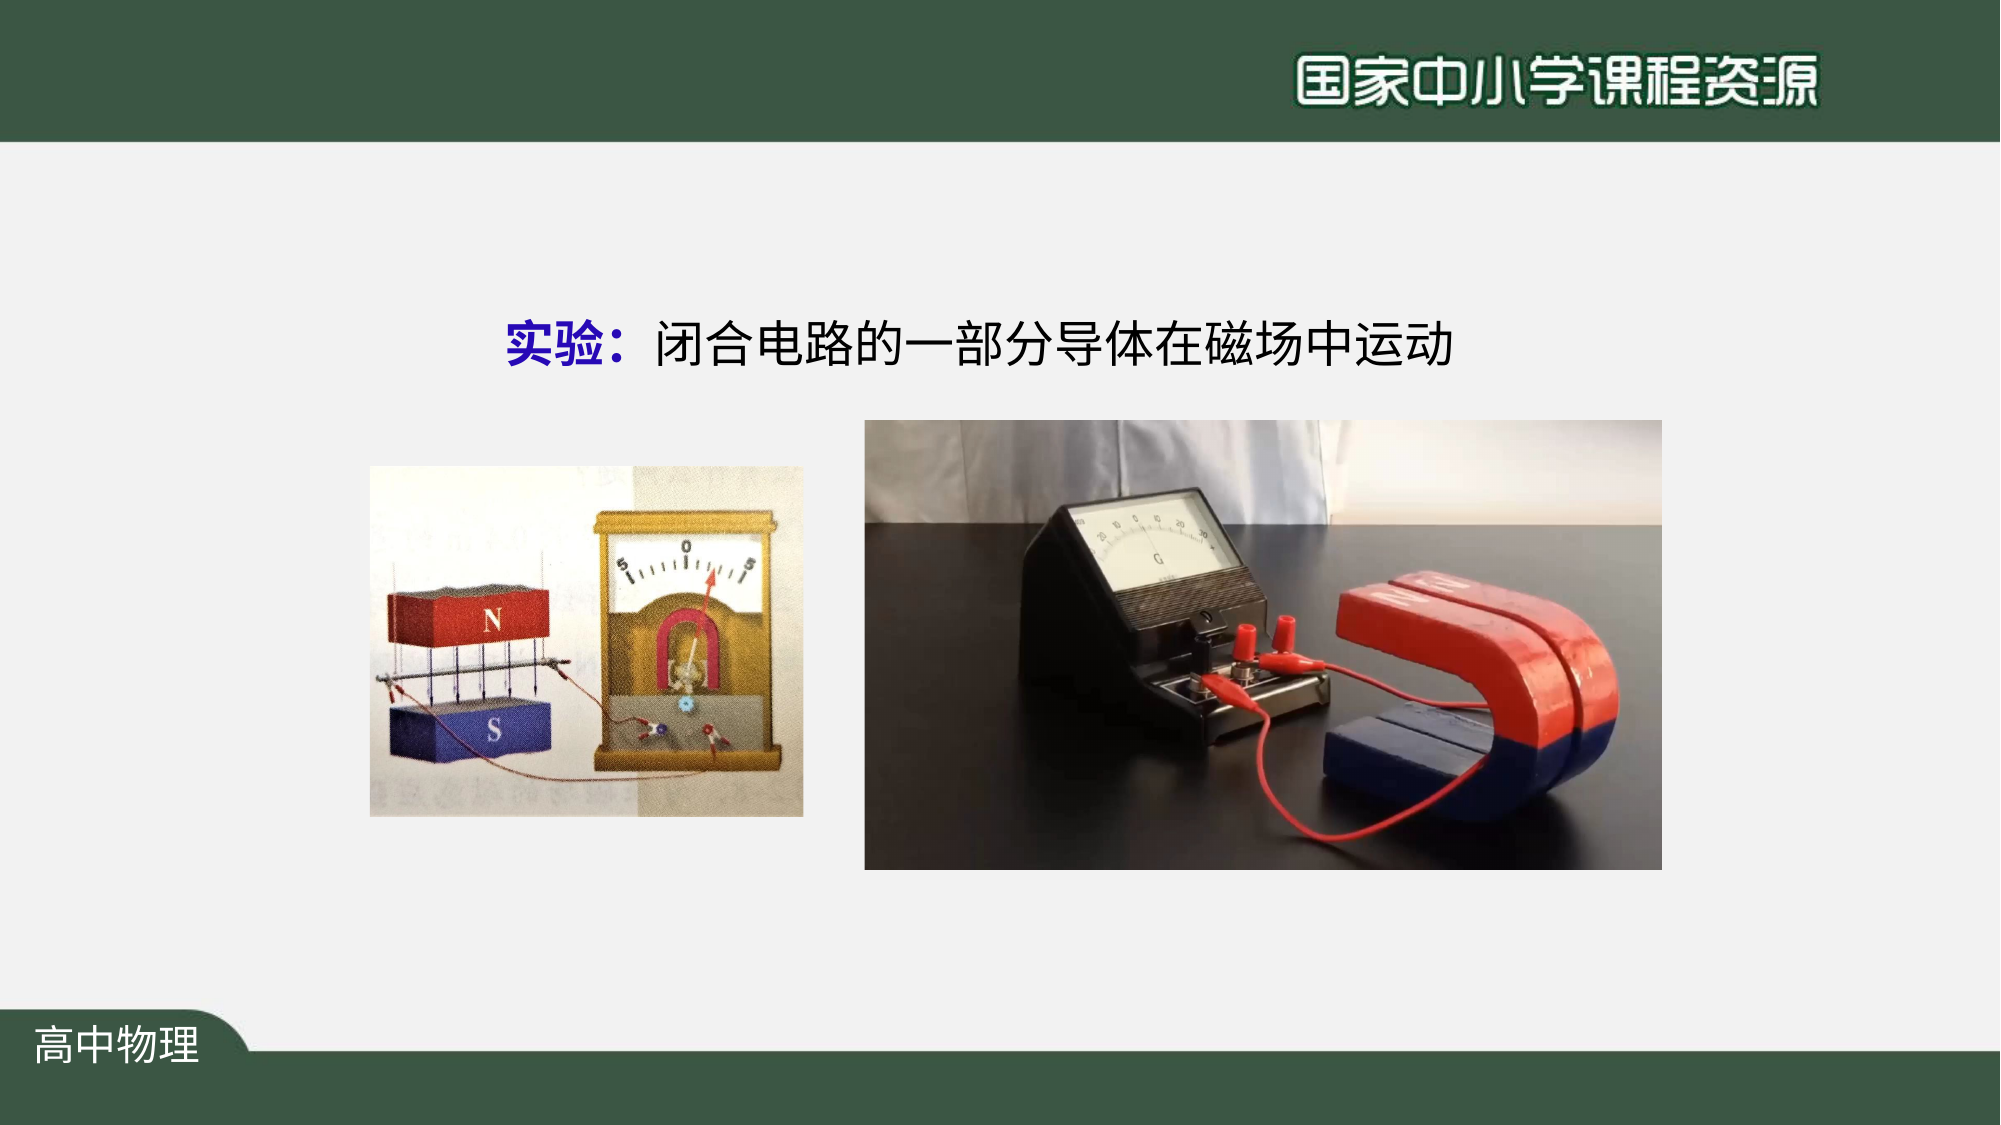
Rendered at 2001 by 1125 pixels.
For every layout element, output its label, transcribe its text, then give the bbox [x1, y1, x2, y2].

title 实验：闭合电路的一部分导体在磁场中运动 [502, 309, 1457, 500]
text_box [864, 420, 1662, 870]
text_box [369, 466, 804, 817]
footer 高中物理 [31, 1013, 202, 1125]
picture [0, 0, 2000, 1125]
